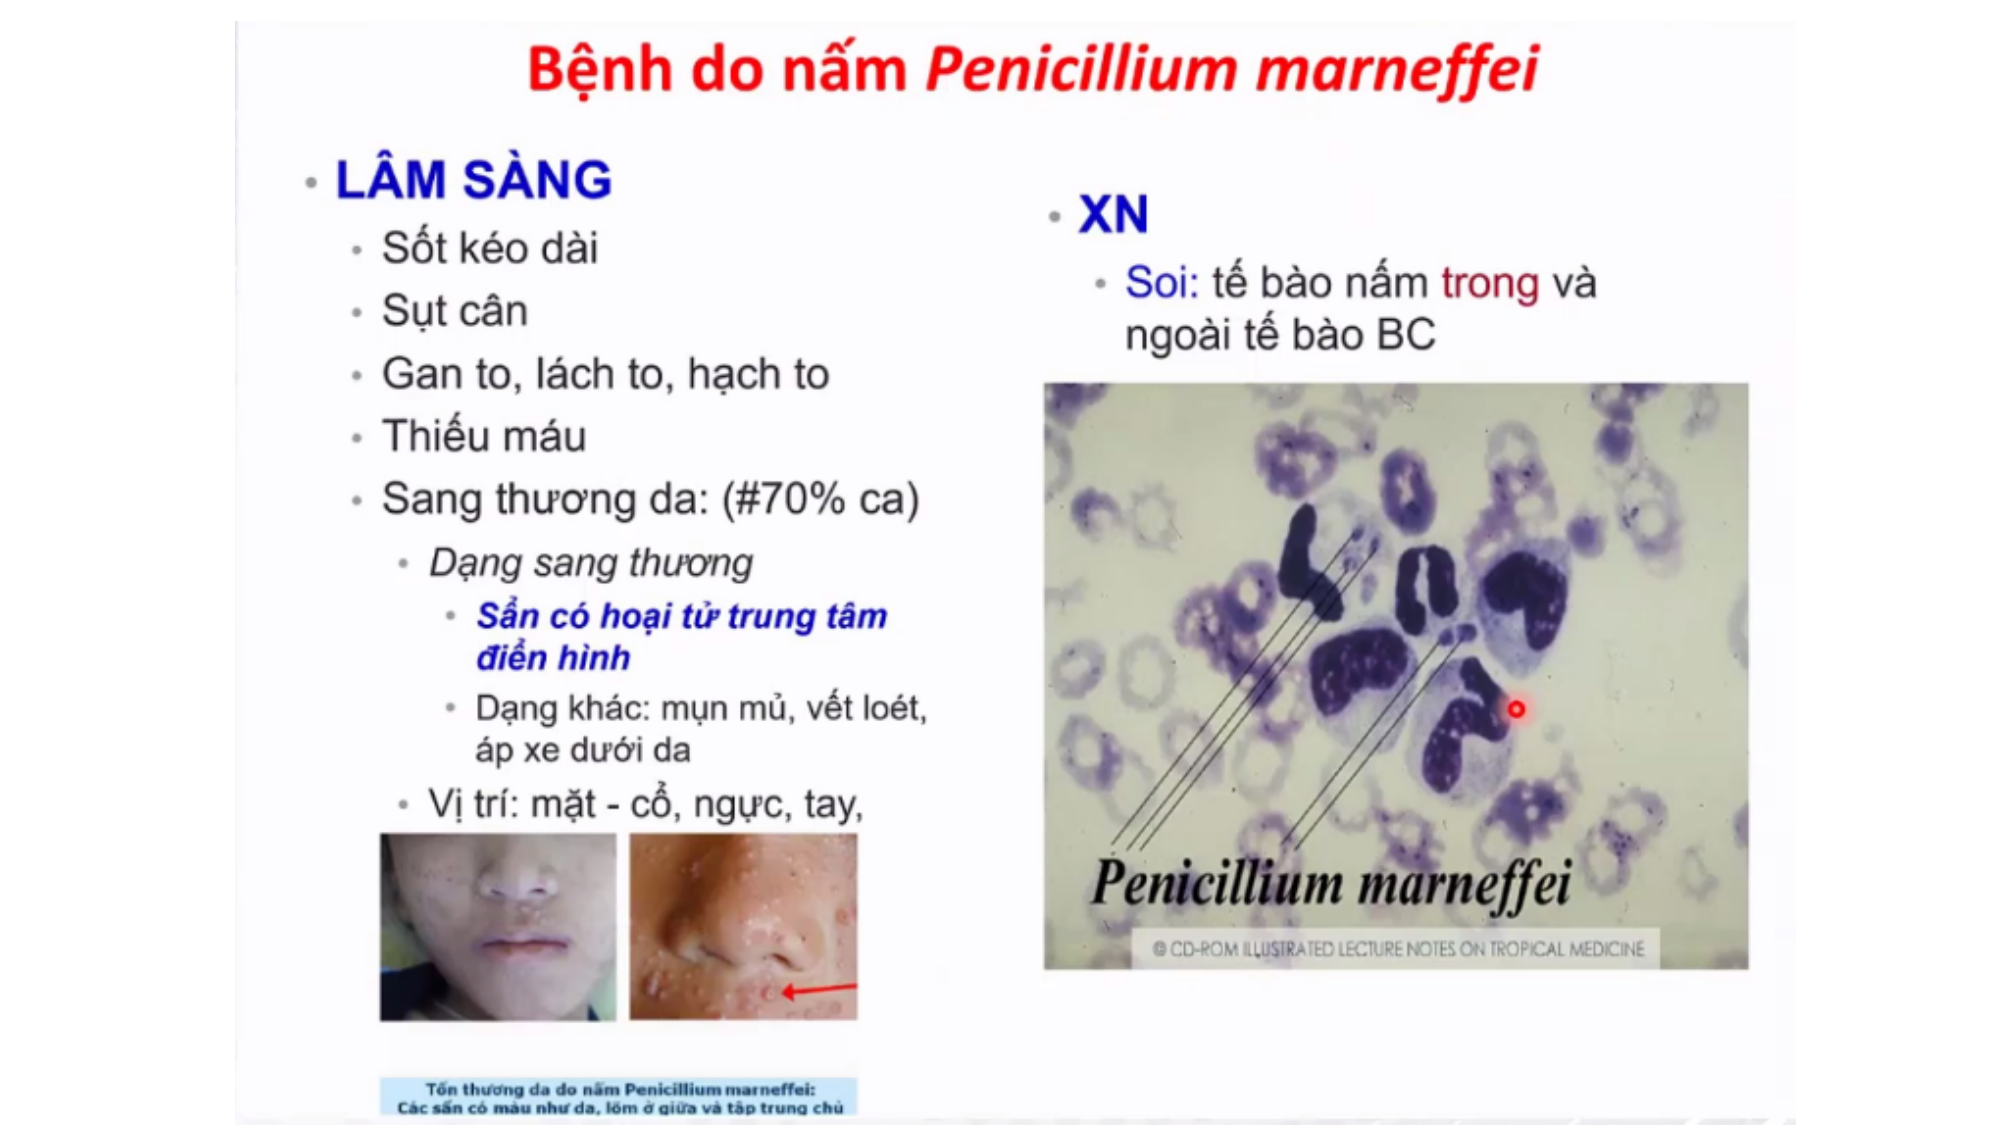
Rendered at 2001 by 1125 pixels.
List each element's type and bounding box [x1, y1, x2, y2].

picture [235, 21, 1796, 1125]
